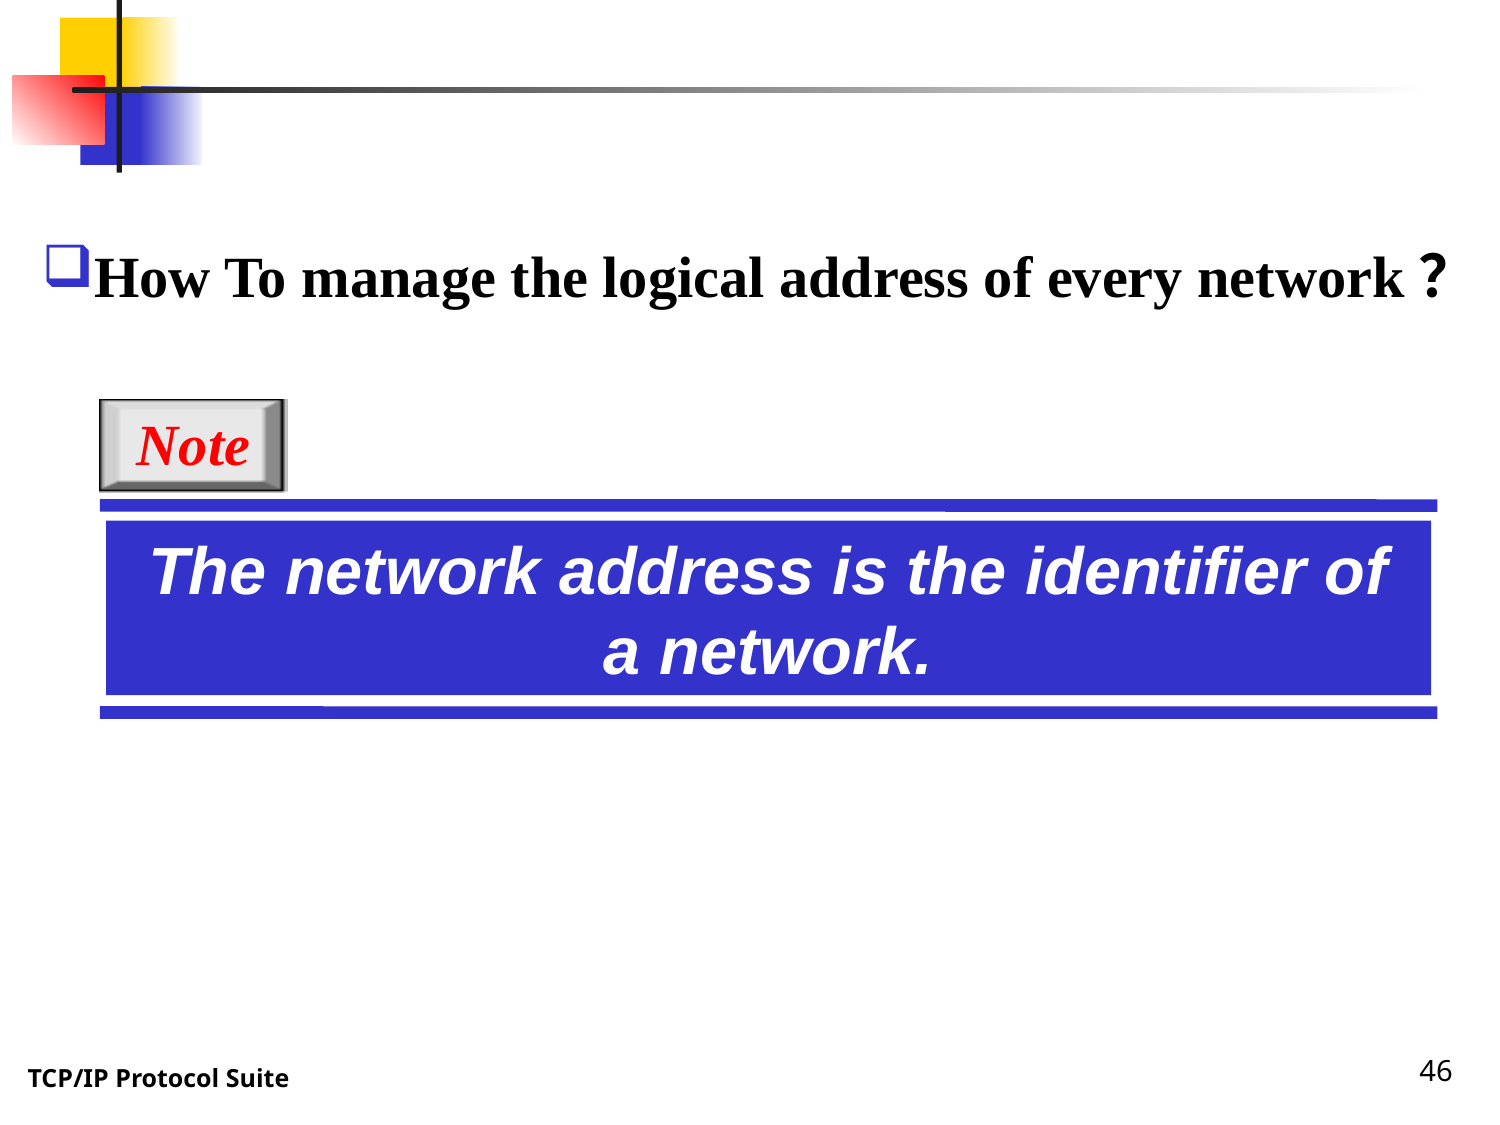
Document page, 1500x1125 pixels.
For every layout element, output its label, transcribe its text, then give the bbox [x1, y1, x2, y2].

footer TCP/IP Protocol Suite [12, 1025, 488, 1100]
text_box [99, 399, 288, 493]
text_box How To manage the logical address of every network？ [27, 231, 1495, 317]
text_box [122, 17, 177, 86]
text_box [116, 0, 122, 87]
text_box The network address is the identifier of a network. [106, 520, 1432, 696]
slide_number 46 [1155, 1024, 1468, 1100]
text_box [80, 93, 116, 165]
text_box [60, 17, 116, 86]
text_box [72, 87, 1423, 93]
text_box [141, 93, 202, 165]
text_box [12, 75, 105, 145]
text_box [122, 93, 141, 165]
text_box [116, 93, 122, 173]
